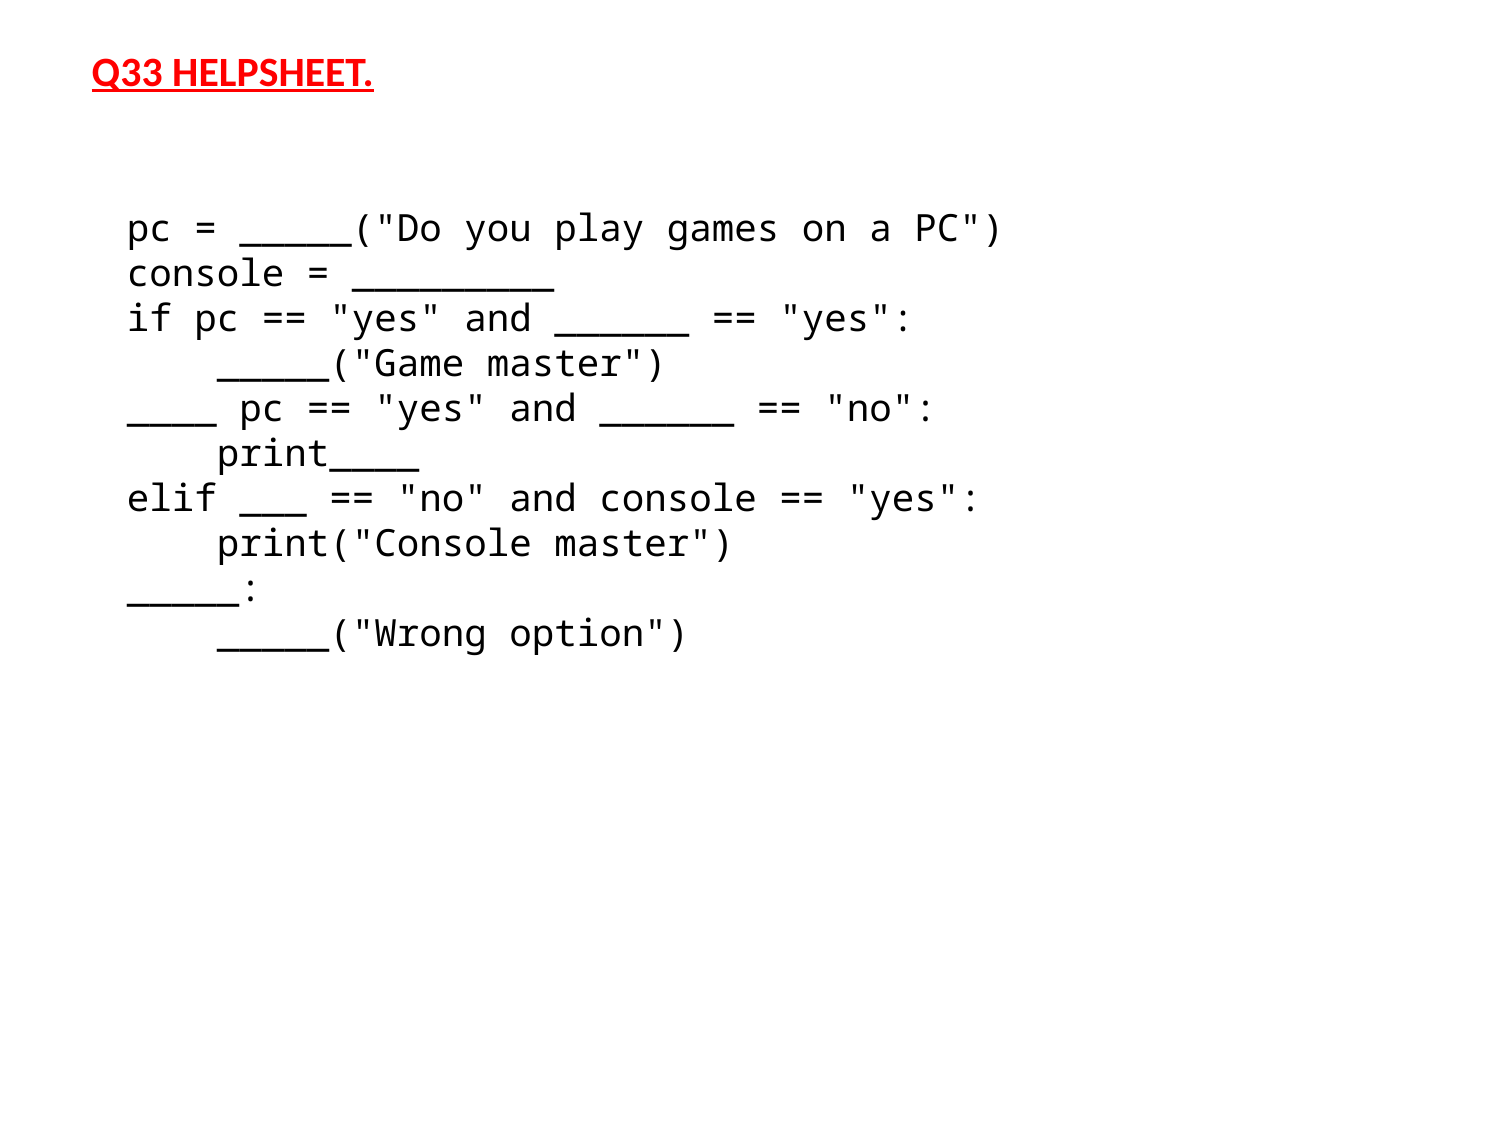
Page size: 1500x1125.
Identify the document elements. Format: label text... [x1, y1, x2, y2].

list Q33 HELPSHEET. [76, 42, 1427, 786]
text_box pc = _____("Do you play games on a PC") console = _________ if pc == "yes" and ______ == "yes": _____("Game master") ____ pc == "yes" and ______ == "no": print____ elif ___ == "no" and console == "yes": print("Console master") _____: _____("Wrong option") [112, 196, 1362, 661]
